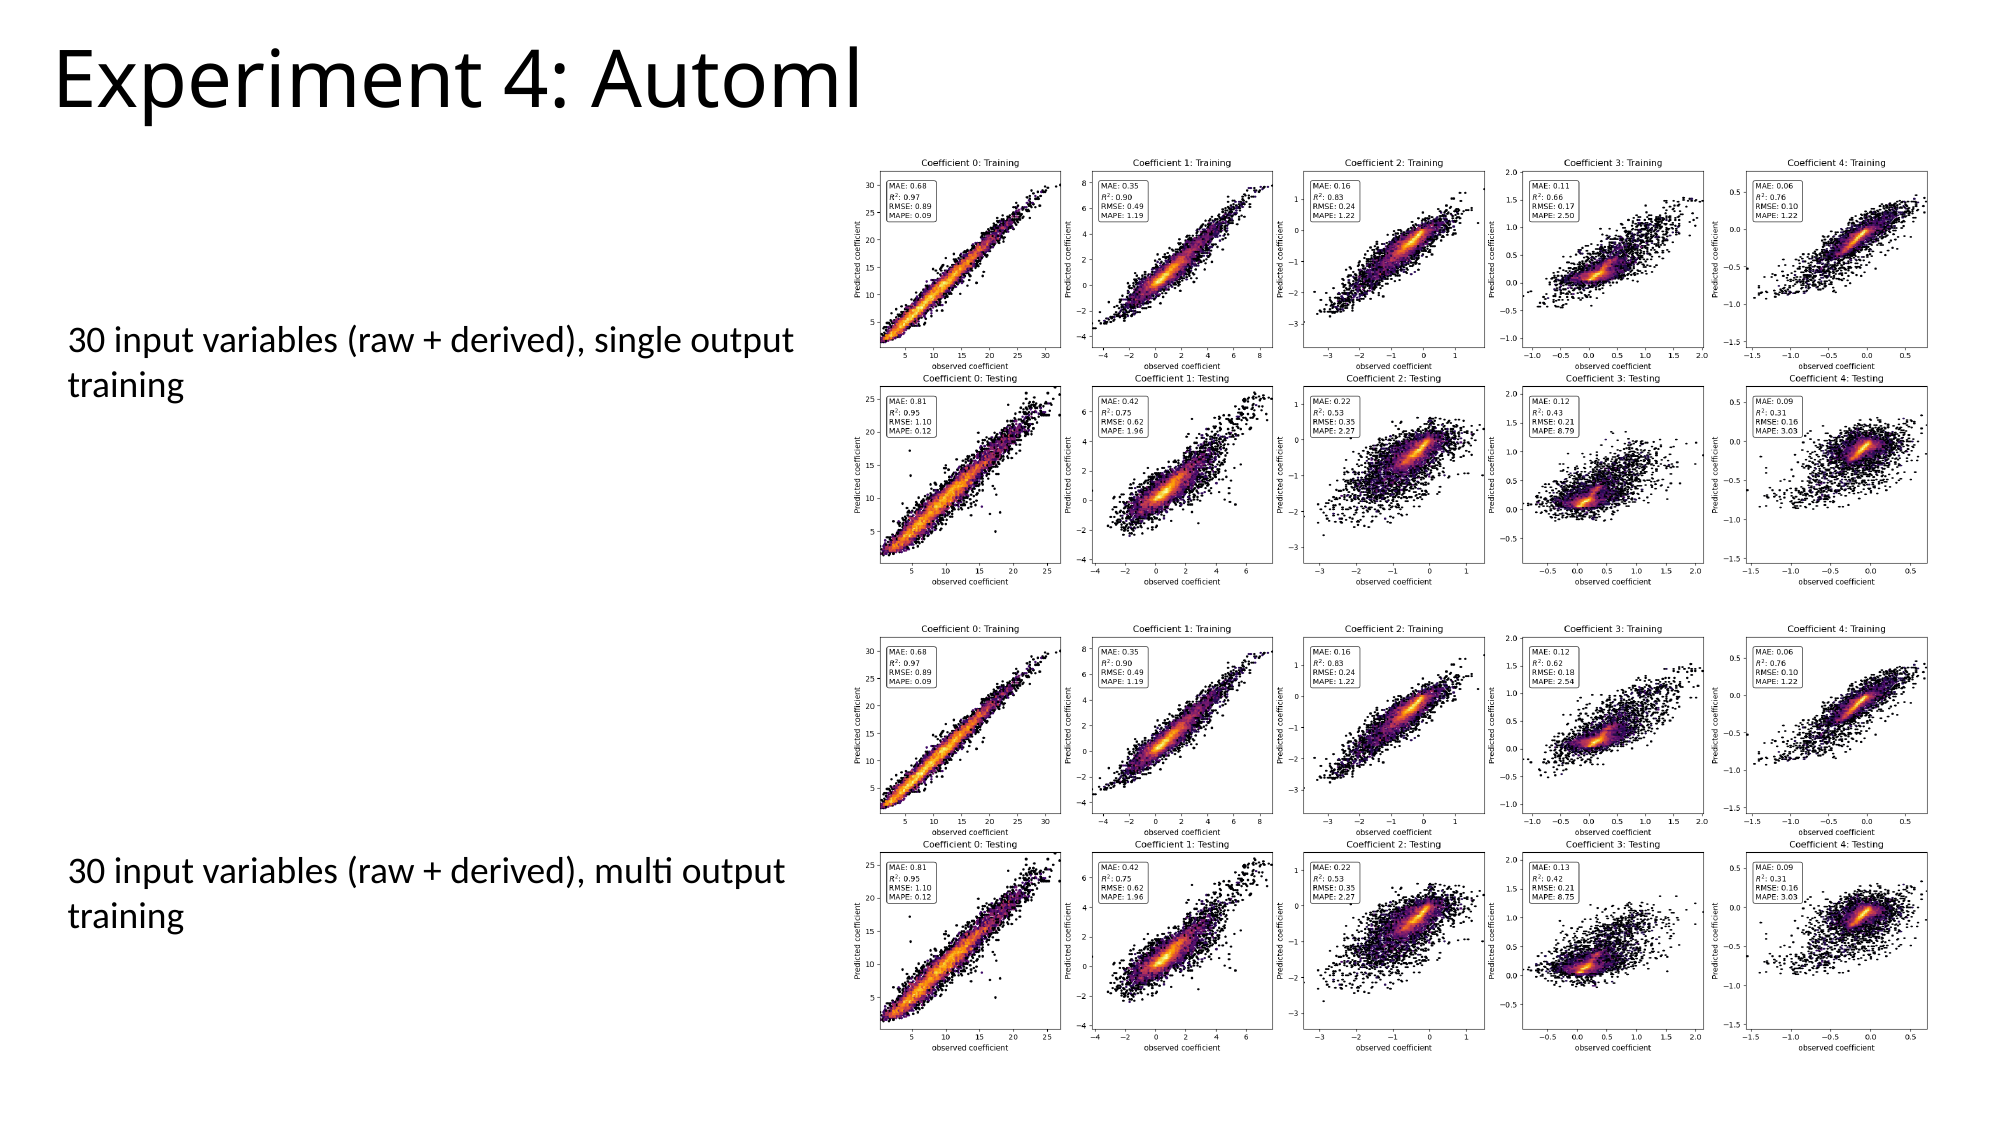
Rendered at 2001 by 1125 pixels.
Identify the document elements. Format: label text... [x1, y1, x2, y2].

text_box 30 input variables (raw + derived), single output training [52, 307, 830, 413]
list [852, 623, 1929, 1054]
title Experiment 4: Automl [37, 31, 1956, 133]
text_box 30 input variables (raw + derived), multi output training [52, 838, 830, 944]
picture [852, 157, 1929, 588]
